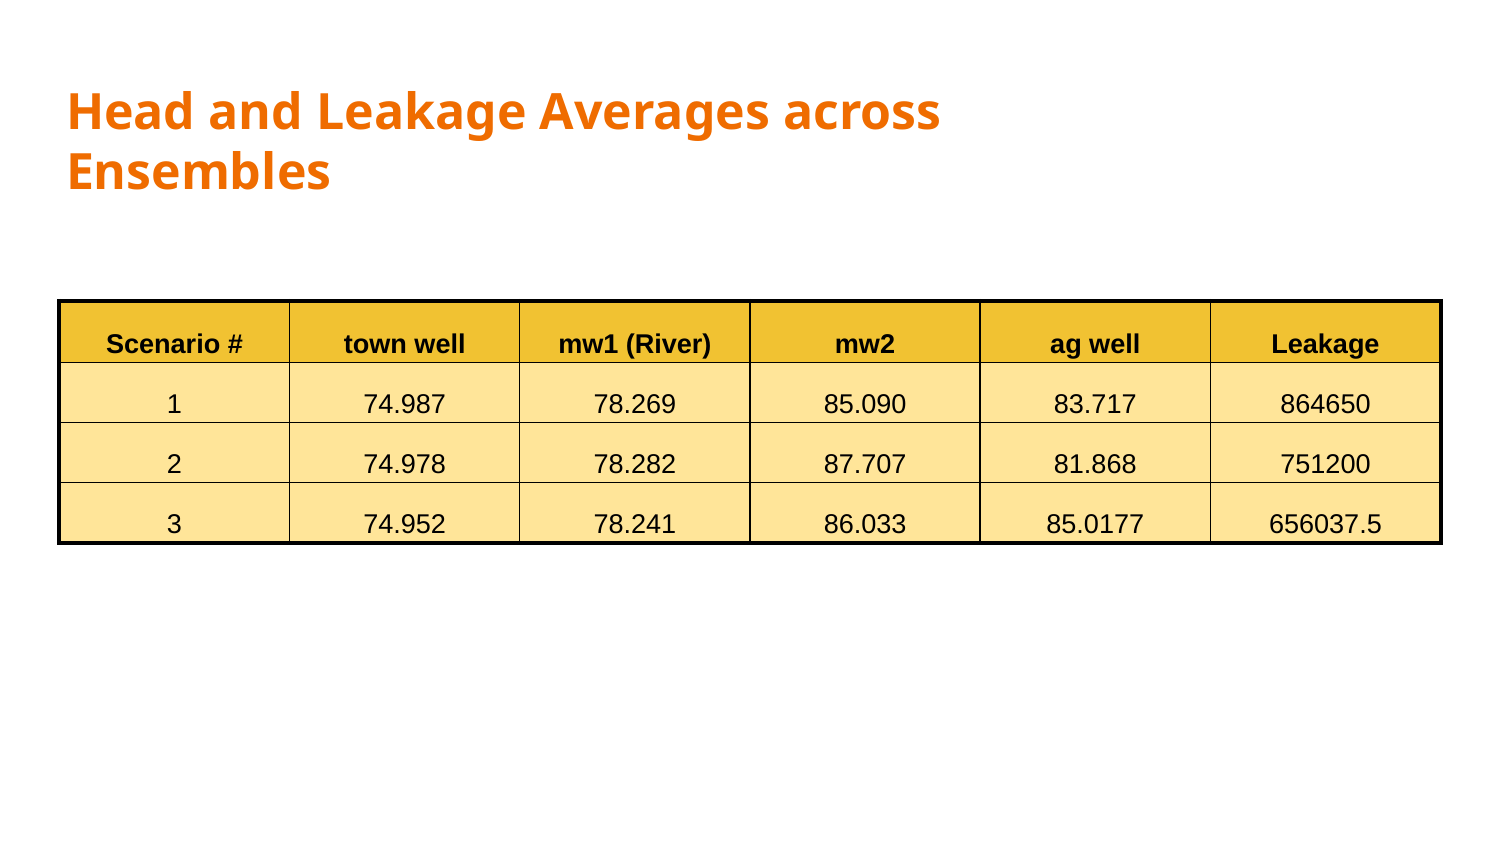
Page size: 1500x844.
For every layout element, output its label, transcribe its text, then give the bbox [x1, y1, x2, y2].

table_cell 83.717 [981, 363, 1210, 422]
table_cell 78.269 [520, 363, 749, 422]
table_header ag well [981, 303, 1210, 362]
table_cell 74.987 [290, 363, 519, 422]
table_header mw2 [751, 303, 979, 362]
table_header Scenario # [61, 303, 289, 362]
table_cell 74.978 [290, 423, 519, 482]
table_header Leakage [1211, 303, 1439, 362]
table_cell 751200 [1211, 423, 1439, 482]
table_cell 656037.5 [1211, 483, 1439, 541]
table_header town well [290, 303, 519, 362]
table_header mw1 (River) [520, 303, 749, 362]
table_cell 85.0177 [981, 483, 1210, 541]
table_cell 74.952 [290, 483, 519, 541]
table_cell 2 [61, 423, 289, 482]
table_cell 87.707 [751, 423, 979, 482]
table_cell 85.090 [751, 363, 979, 422]
table_cell 864650 [1211, 363, 1439, 422]
table_cell 78.241 [520, 483, 749, 541]
table_cell 81.868 [981, 423, 1210, 482]
table_cell 86.033 [751, 483, 979, 541]
table_cell 3 [61, 483, 289, 541]
table_cell 1 [61, 363, 289, 422]
title Head and Leakage Averages across Ensembles [51, 91, 1015, 216]
table_cell 78.282 [520, 423, 749, 482]
